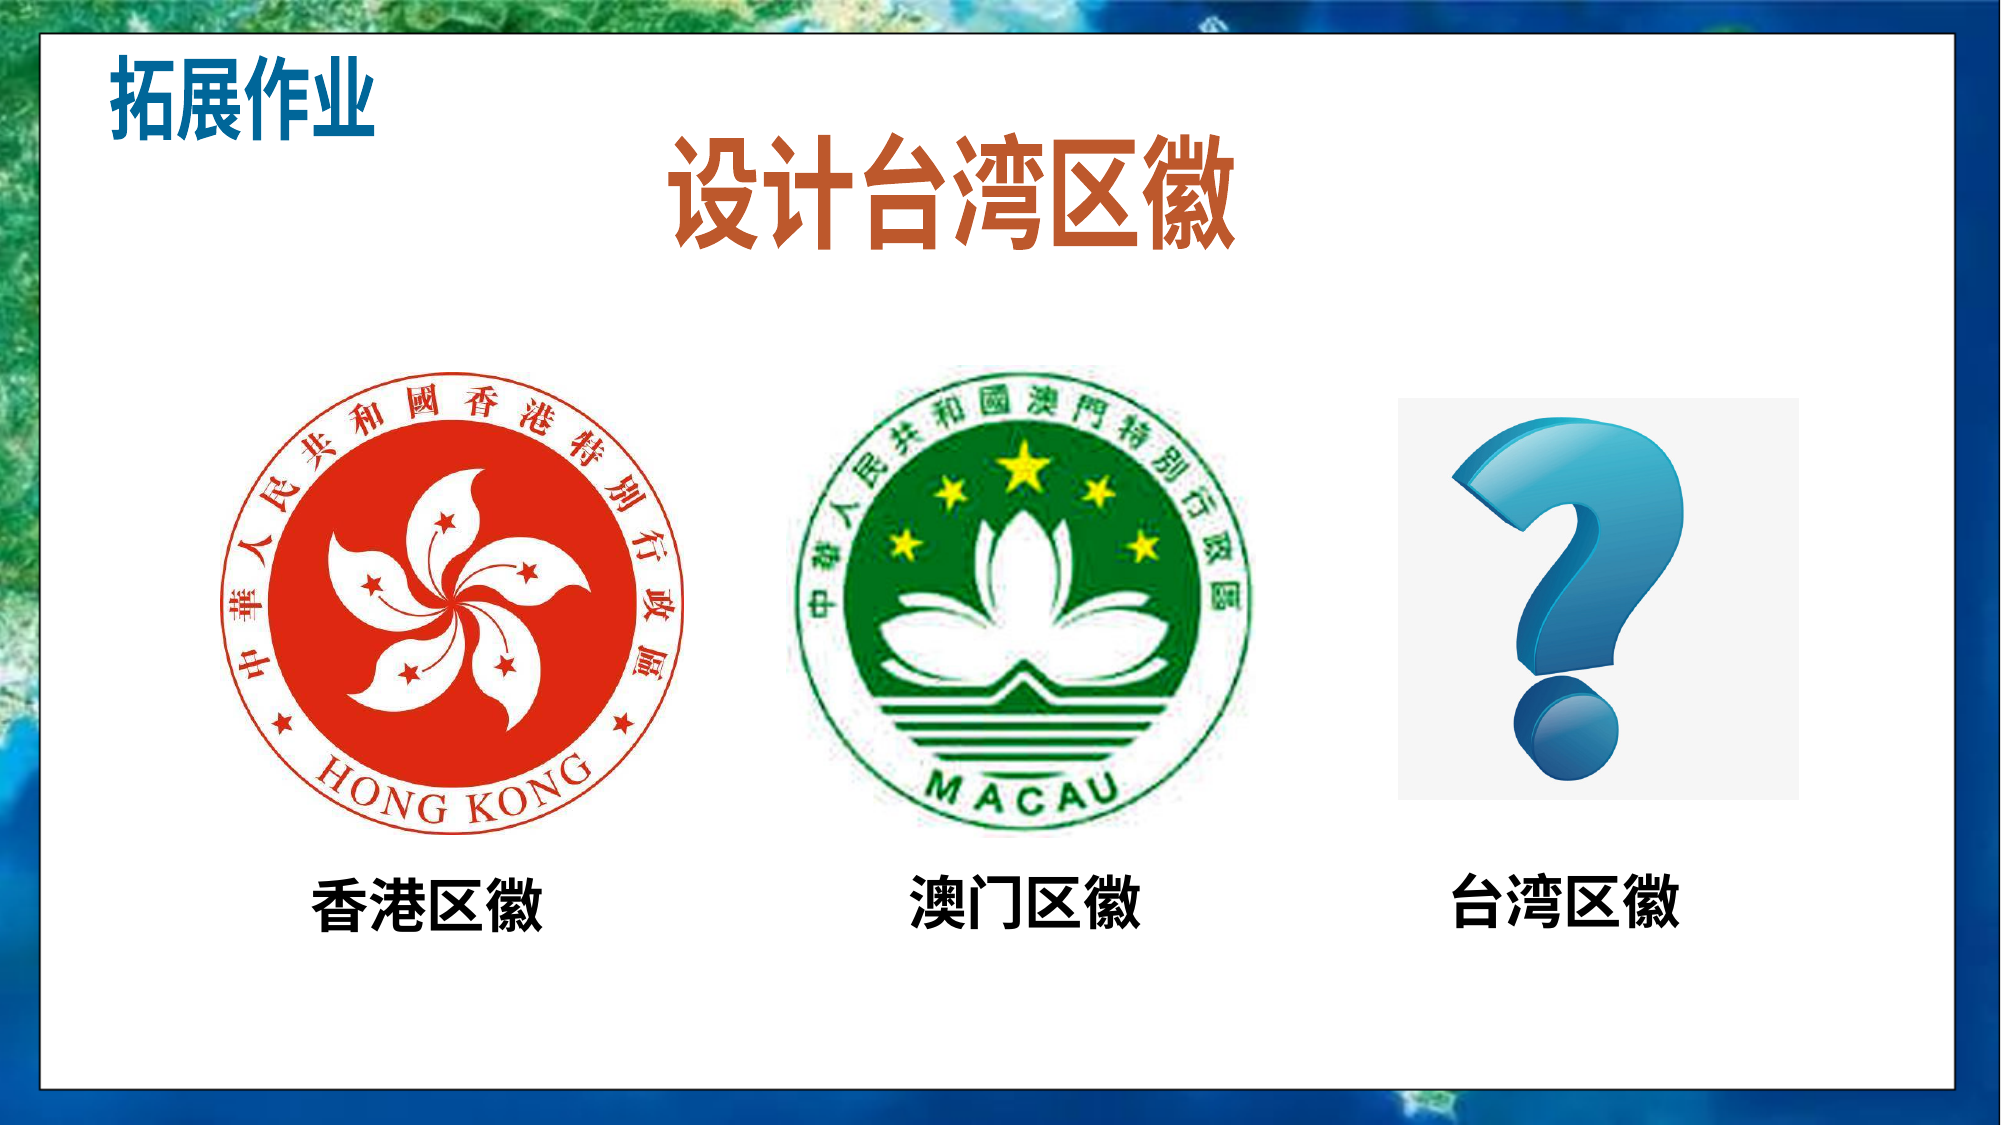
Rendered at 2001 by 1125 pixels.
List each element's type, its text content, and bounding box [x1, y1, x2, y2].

text_box 香港区徽 [295, 861, 595, 947]
picture [0, 0, 2001, 1125]
text_box 澳门区徽 [893, 858, 1193, 944]
text_box 台湾区徽 [1432, 857, 1732, 943]
